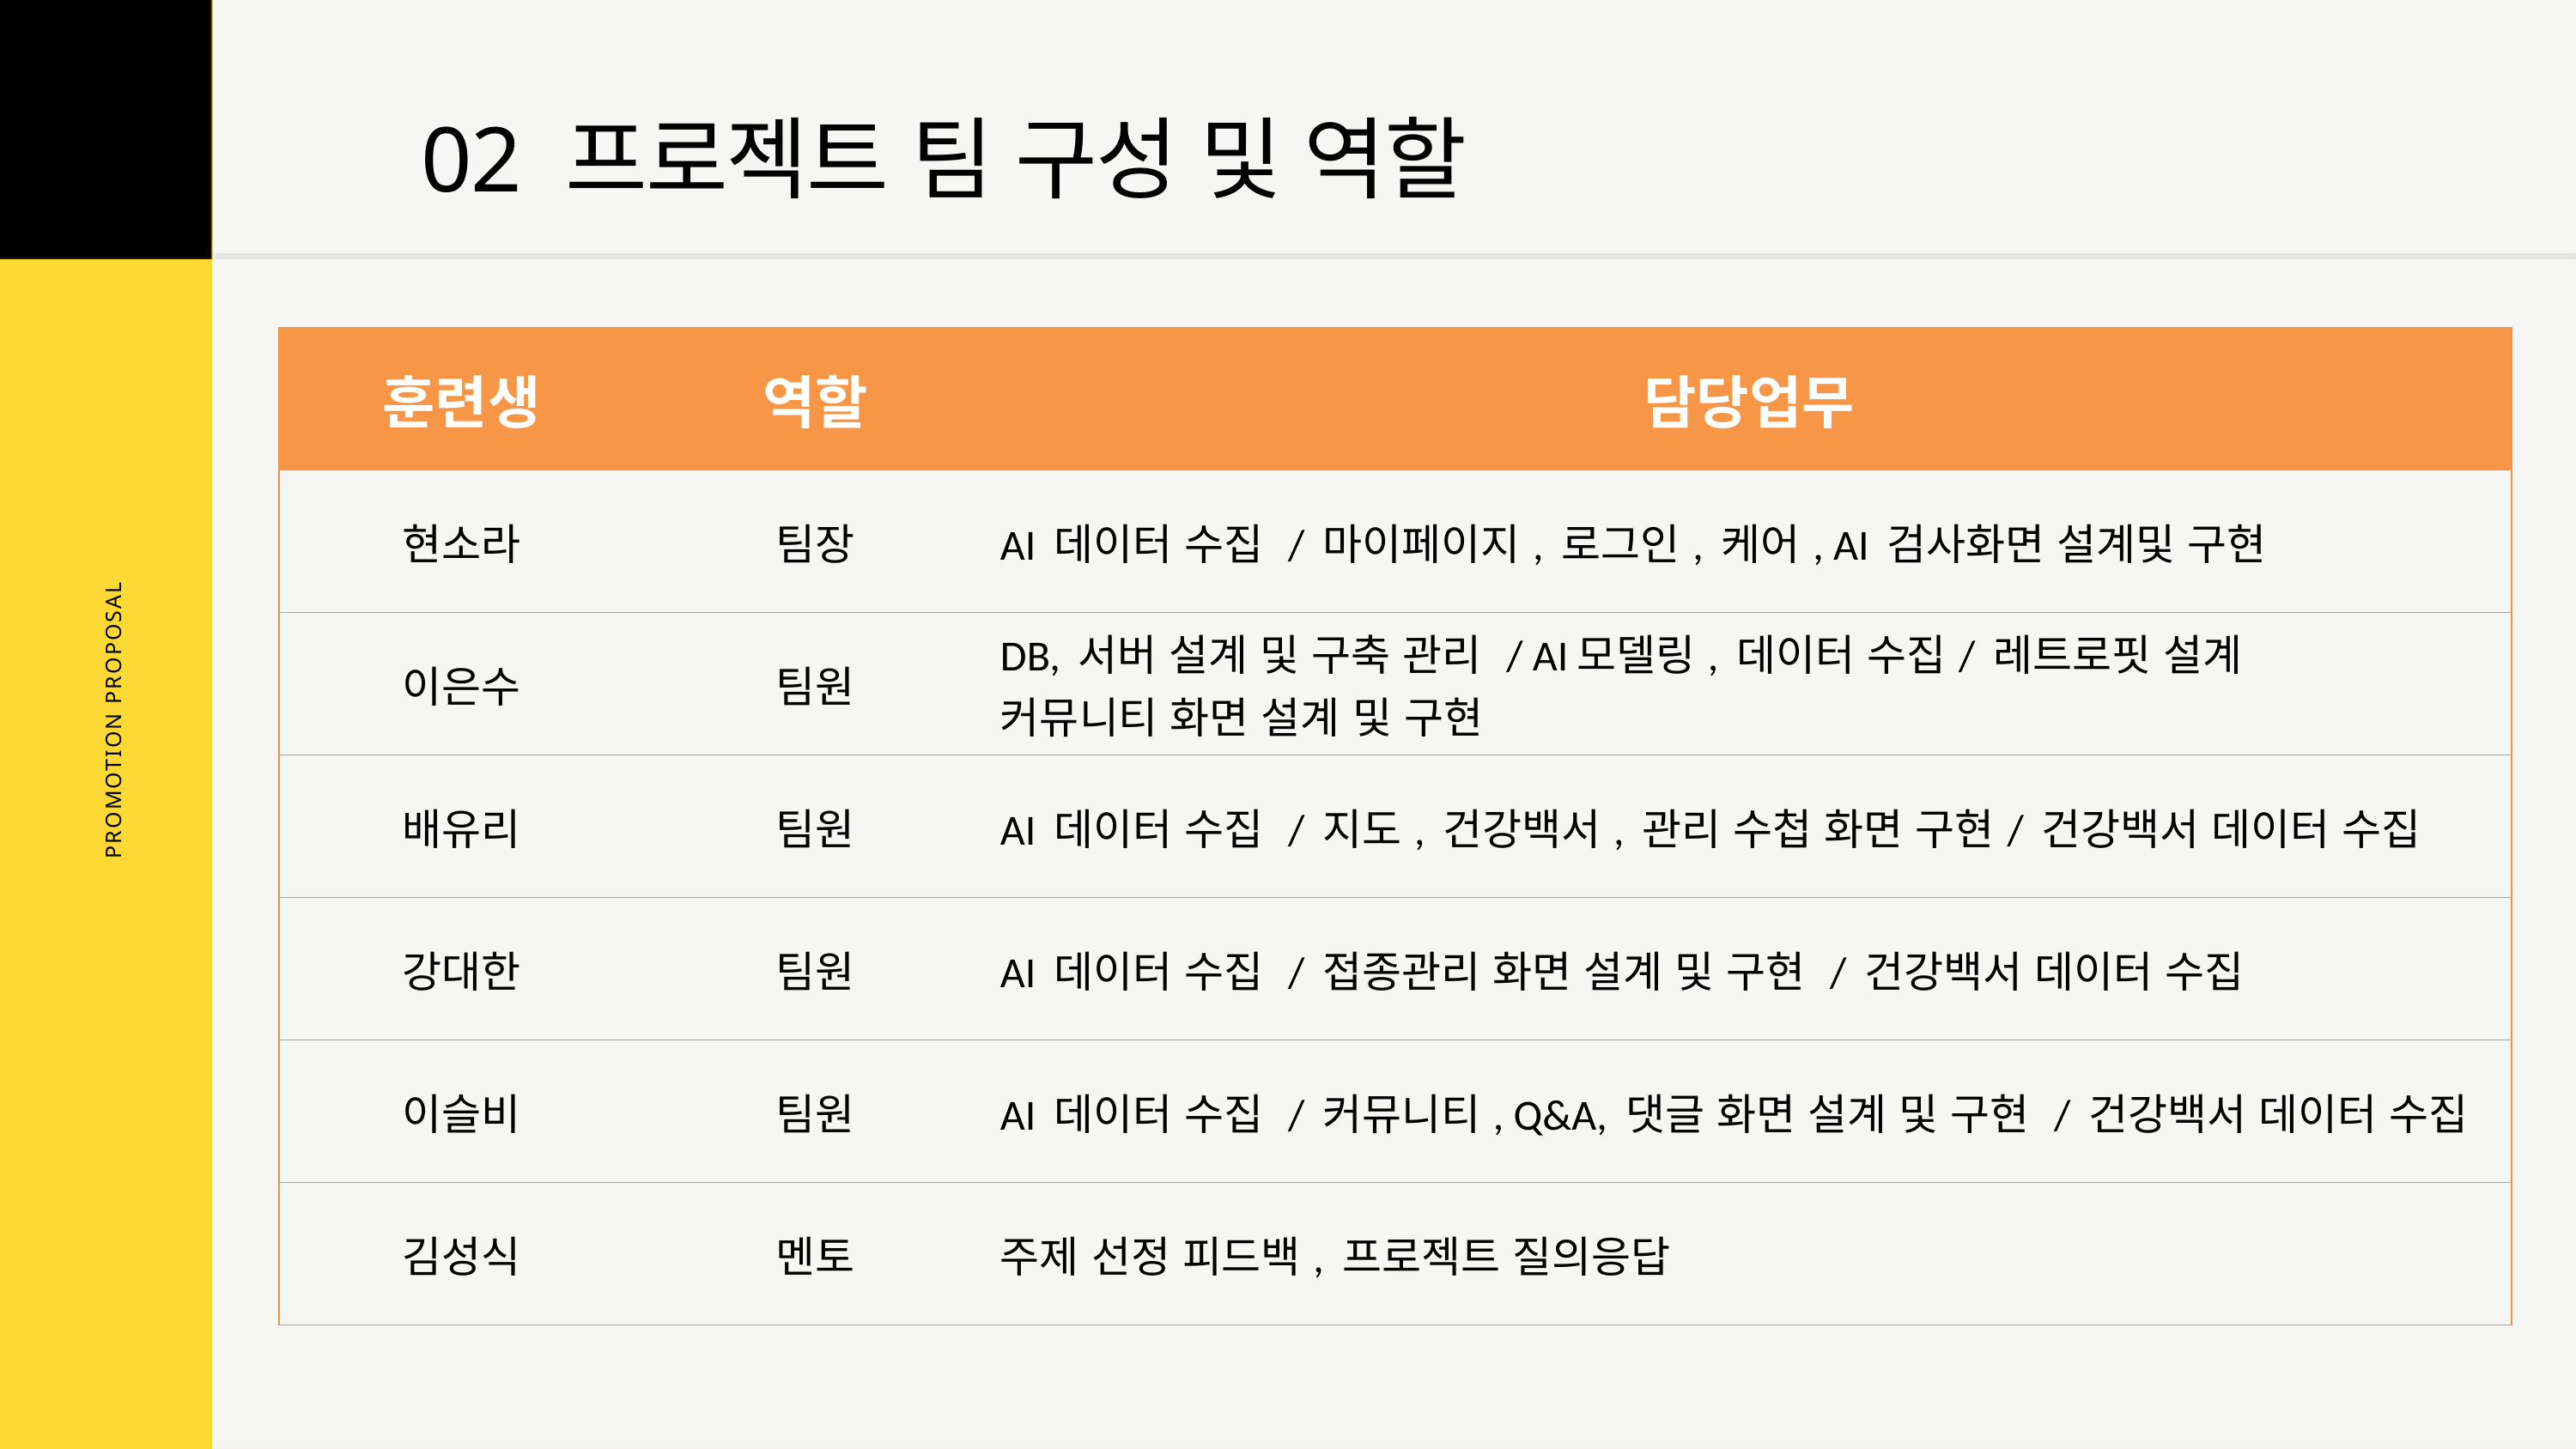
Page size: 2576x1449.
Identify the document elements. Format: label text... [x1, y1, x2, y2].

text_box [211, 269, 2576, 1449]
text_box PROMOTION PROPOSAL [93, 266, 132, 1282]
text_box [213, 0, 2576, 252]
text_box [216, 252, 2576, 259]
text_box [0, 0, 213, 259]
